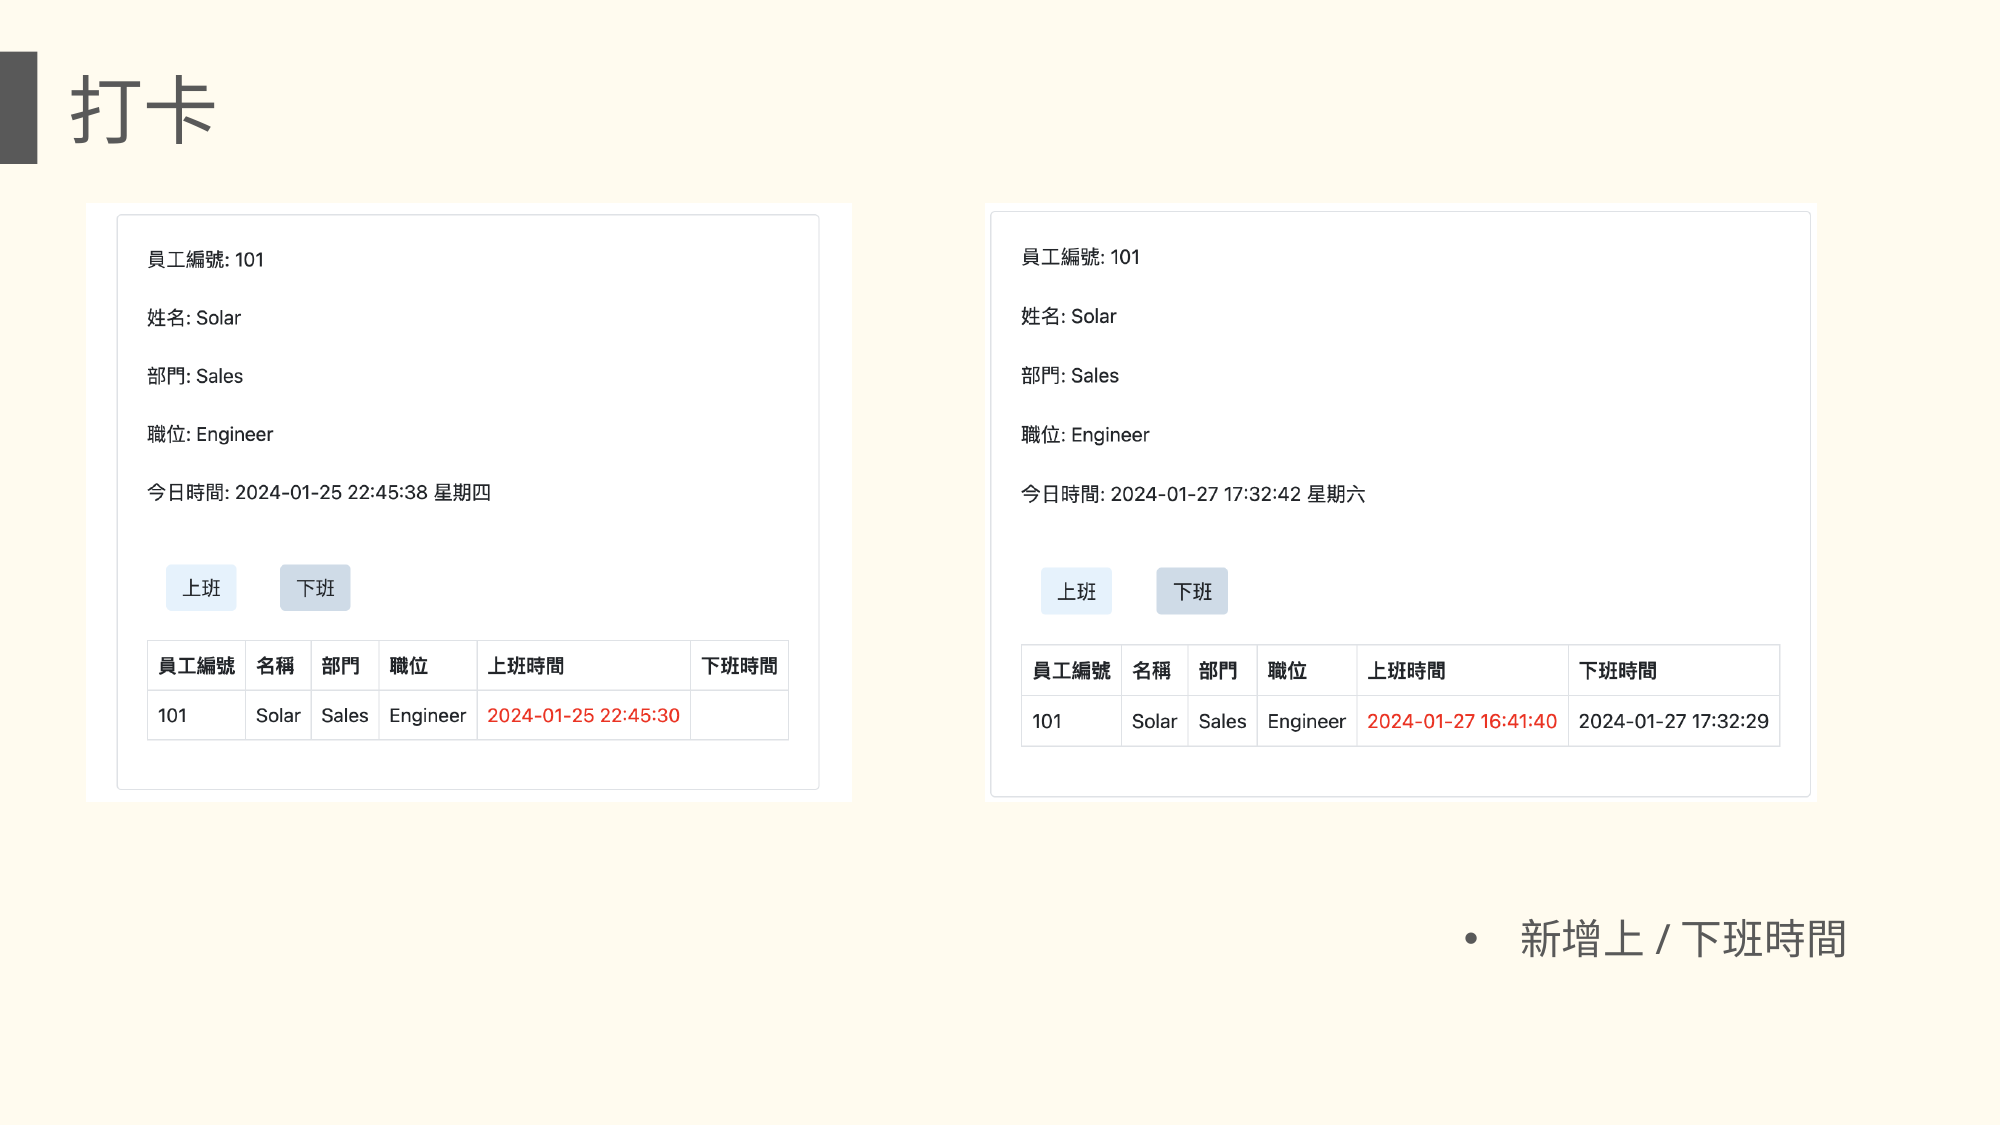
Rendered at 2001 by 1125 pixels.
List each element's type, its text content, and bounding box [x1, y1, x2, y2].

picture [86, 203, 852, 802]
text_box 新增上/下班時間 [1449, 905, 2000, 971]
text_box 打卡 [53, 55, 234, 161]
picture [985, 203, 1817, 802]
text_box [0, 51, 38, 165]
